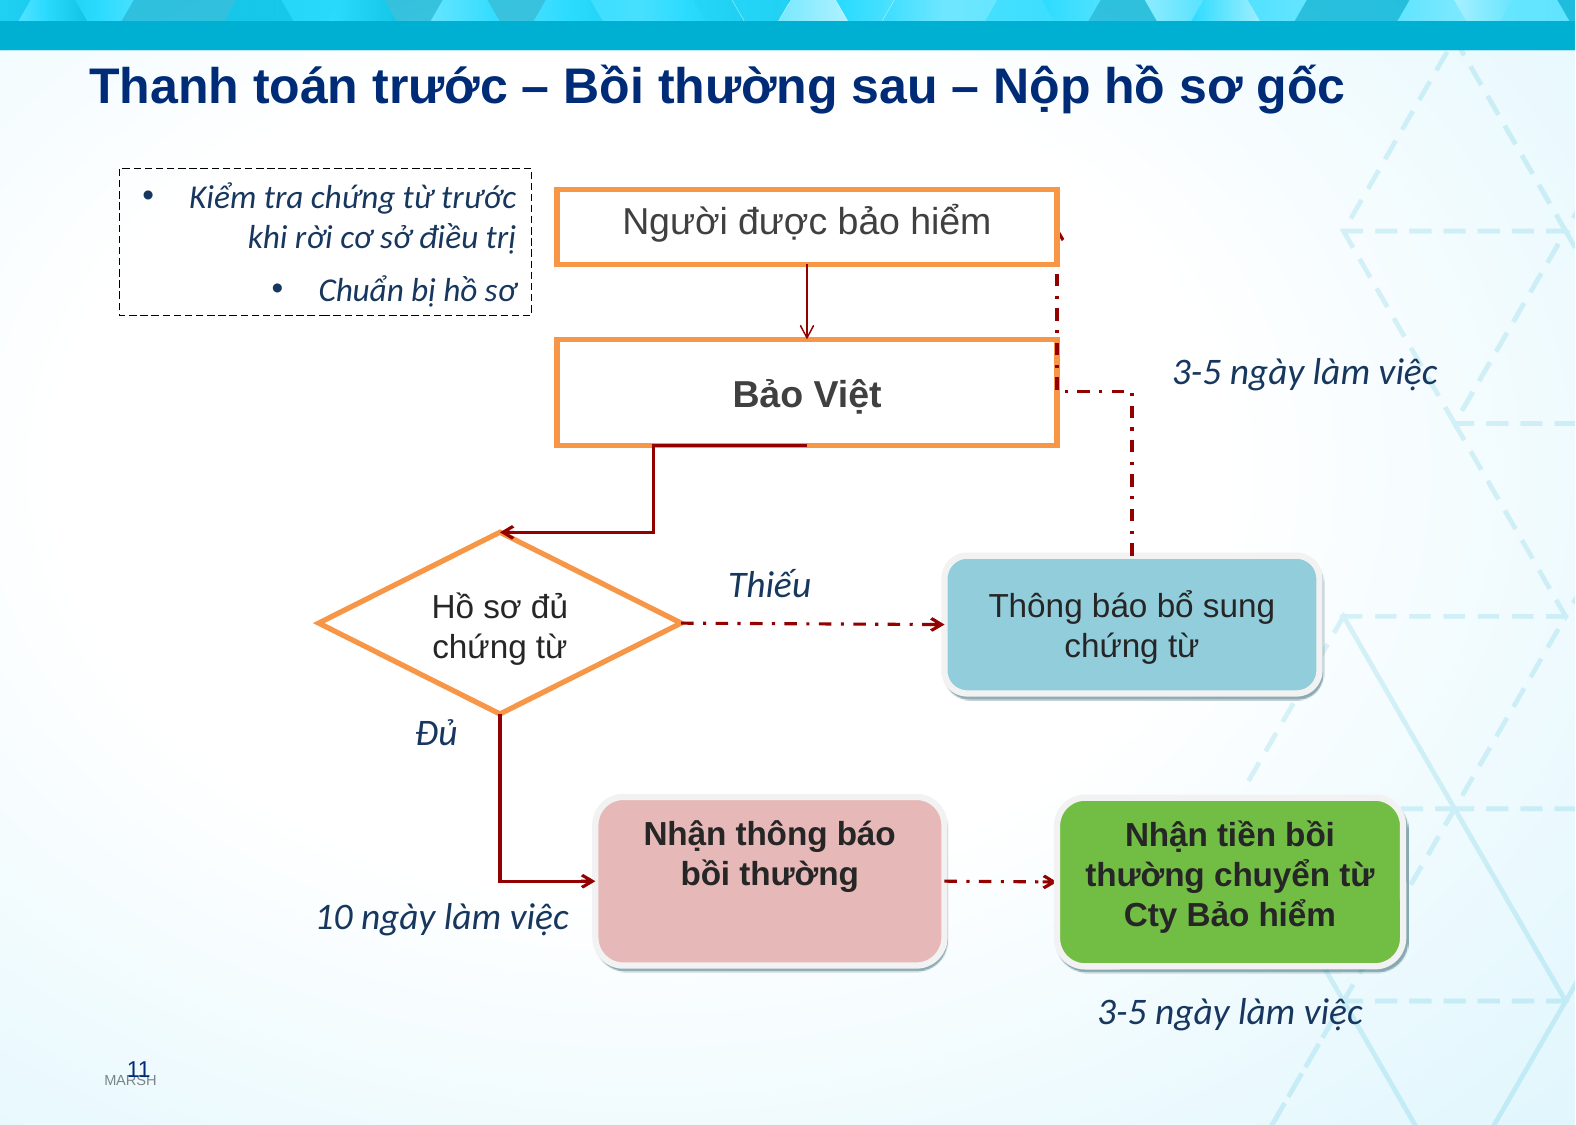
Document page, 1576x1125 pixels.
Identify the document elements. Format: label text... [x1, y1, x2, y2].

text_box 3-5 ngày làm việc [1079, 979, 1381, 1040]
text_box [119, 167, 1456, 967]
text_box 10 [31, 1047, 166, 1090]
text_box Thanh toán trước – Bồi thường sau – Nộp hồ sơ gốc [74, 46, 1500, 134]
picture [0, 0, 1576, 1125]
